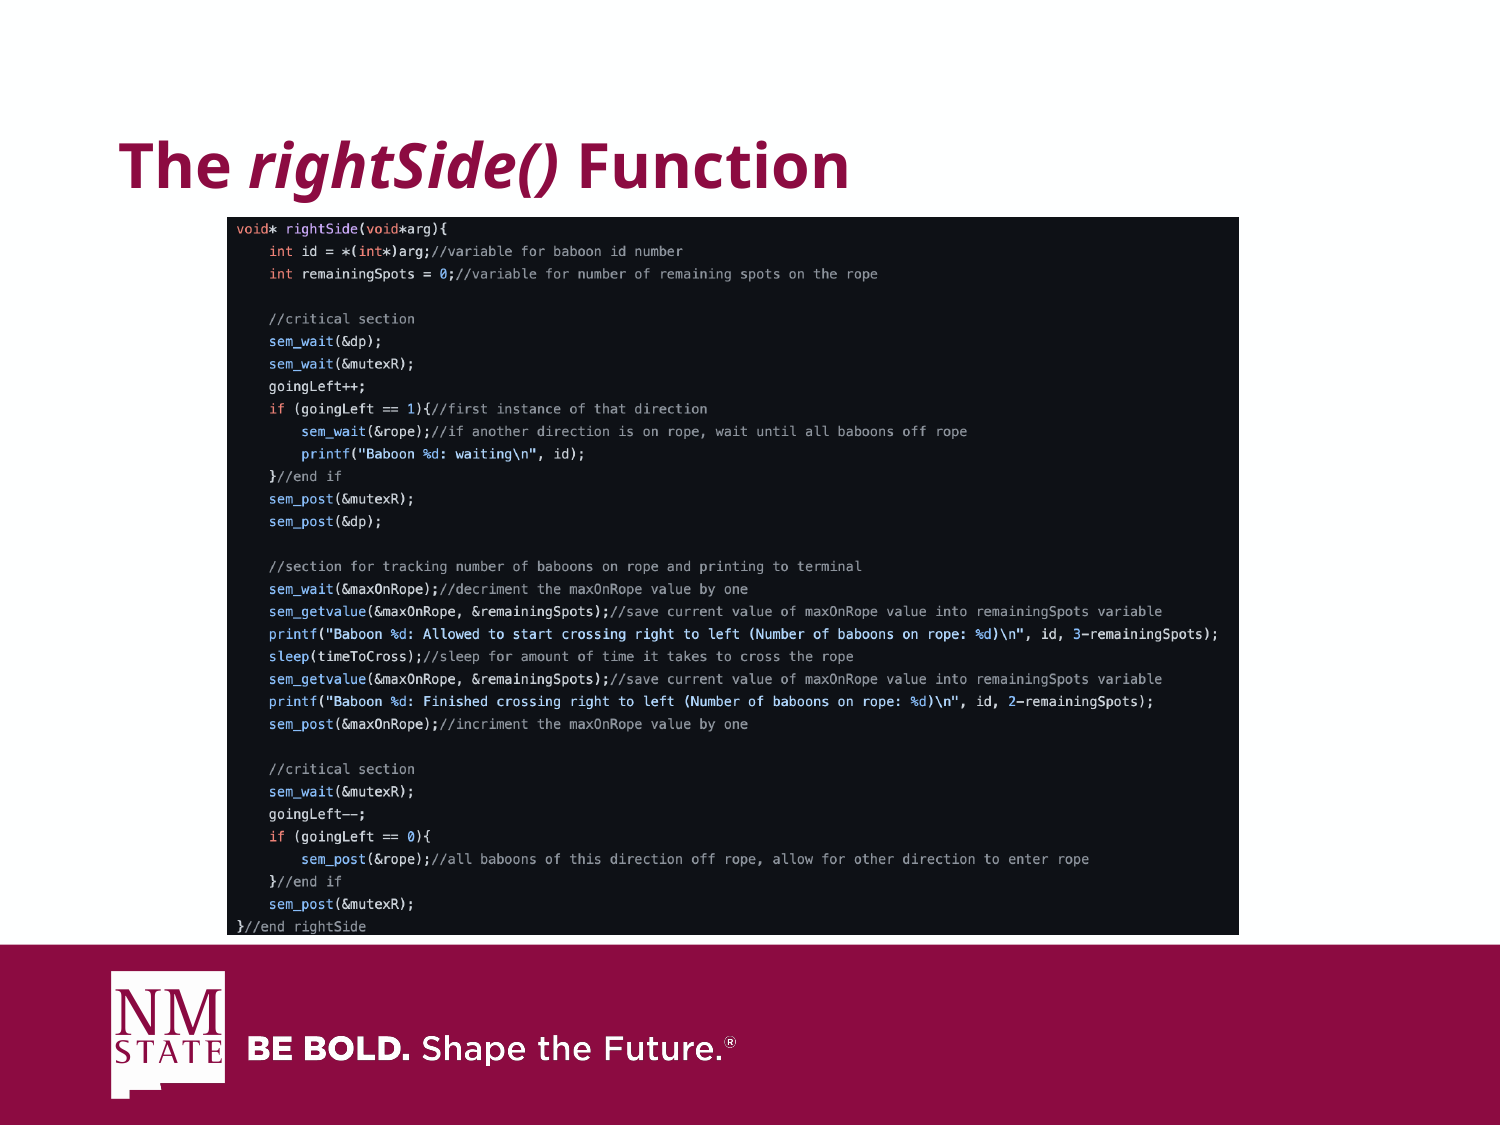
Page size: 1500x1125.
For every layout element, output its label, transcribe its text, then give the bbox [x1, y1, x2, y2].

title The rightSide() Function [103, 59, 1397, 278]
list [226, 217, 1239, 935]
picture [247, 1021, 737, 1073]
picture [111, 971, 225, 1099]
